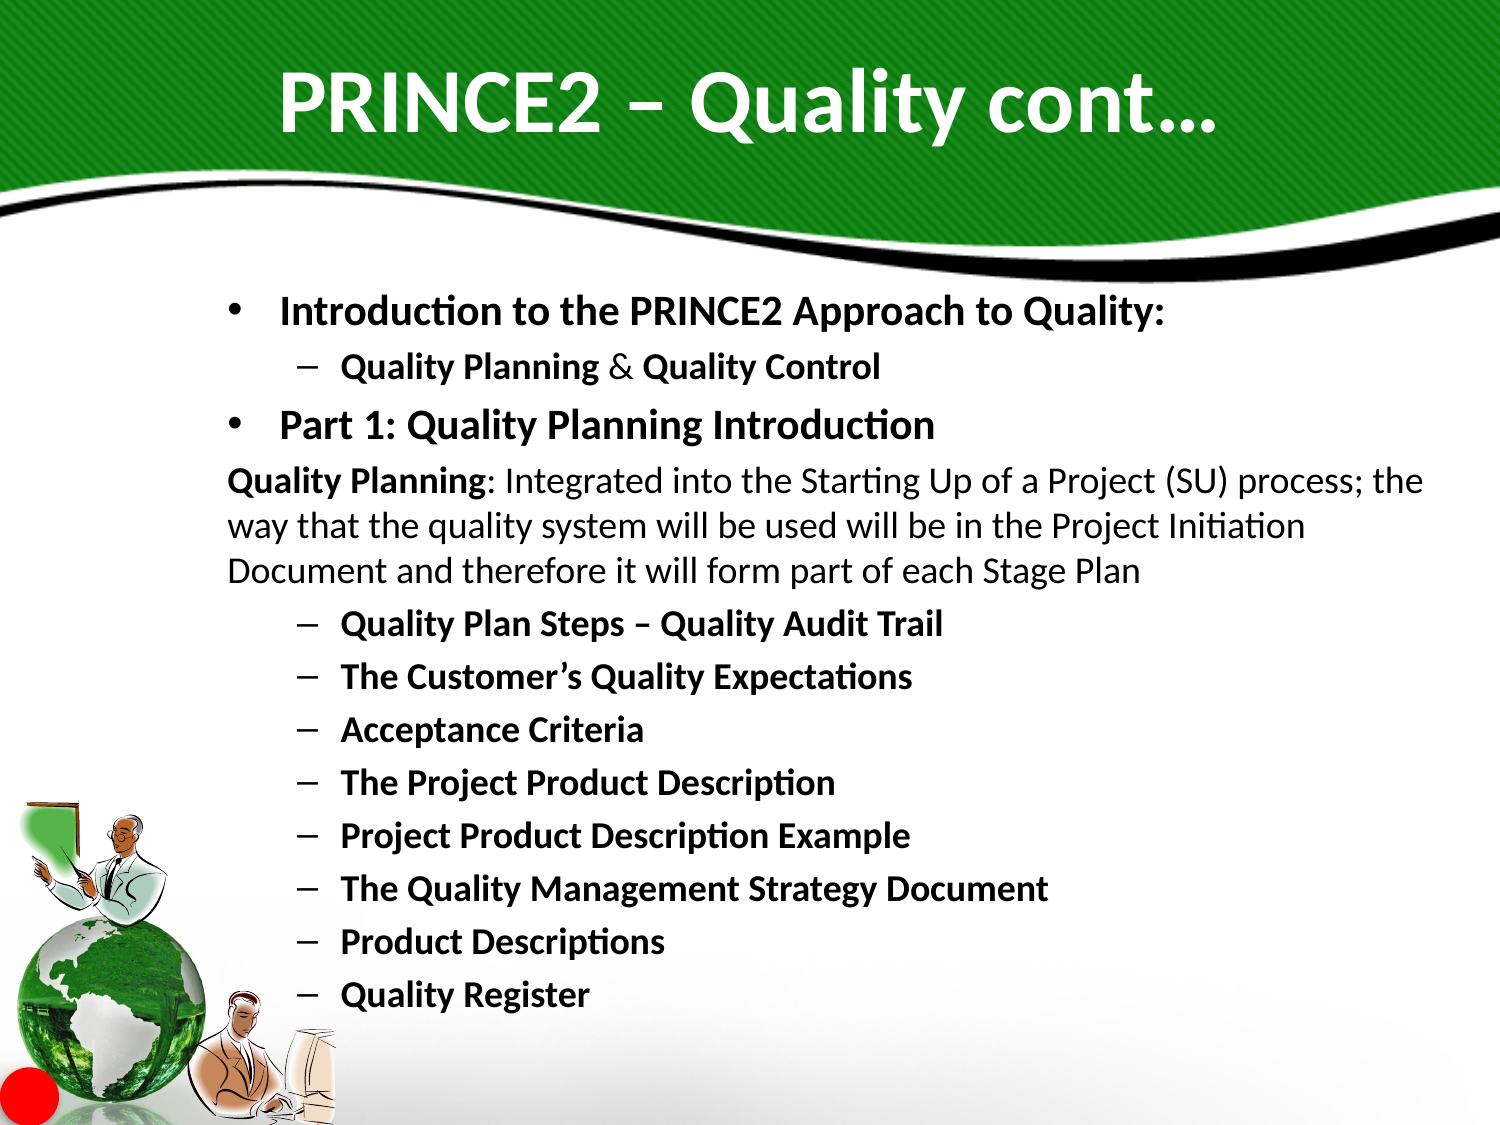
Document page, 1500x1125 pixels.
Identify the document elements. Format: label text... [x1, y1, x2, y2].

picture [272, 1118, 308, 1125]
list Introduction to the PRINCE2 Approach to Quality: Quality Planning & Quality Control Part 1: Quality Planning Introduction Quality Planning: Integrated into the Starting Up of a Project (SU) process; the way that the quality system will be used will be in the Project Initiation Document and therefore it will form part of each Stage Plan Quality Plan Steps – Quality Audit Trail The Customer’s Quality Expectations Acceptance Criteria The Project Product Description Project Product Description Example The Quality Management Strategy Document Product Descriptions Quality Register [212, 275, 1463, 1025]
picture [0, 0, 1500, 1125]
picture [259, 1100, 268, 1110]
picture [268, 1115, 294, 1119]
title PRINCE2 – Quality cont… [37, 8, 1463, 183]
picture [0, 1105, 17, 1125]
picture [259, 1048, 266, 1055]
picture [275, 1095, 290, 1104]
picture [201, 1034, 220, 1046]
